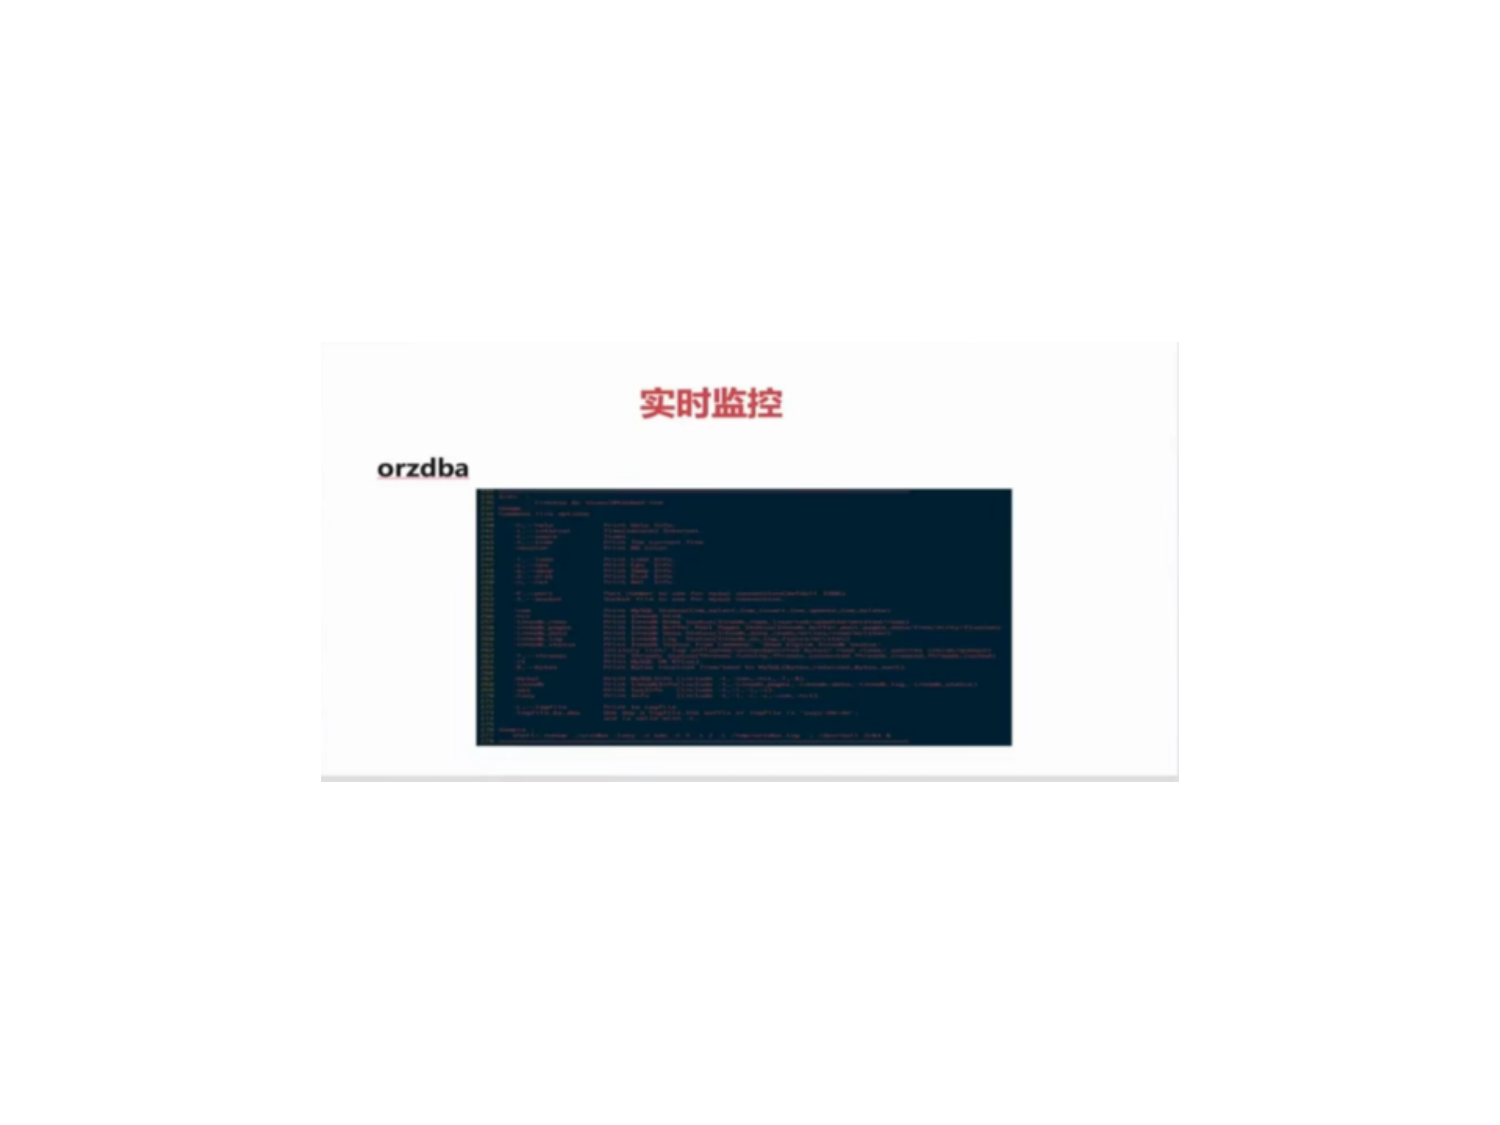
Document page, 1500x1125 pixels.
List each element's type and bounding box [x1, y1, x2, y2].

picture [320, 342, 1180, 783]
